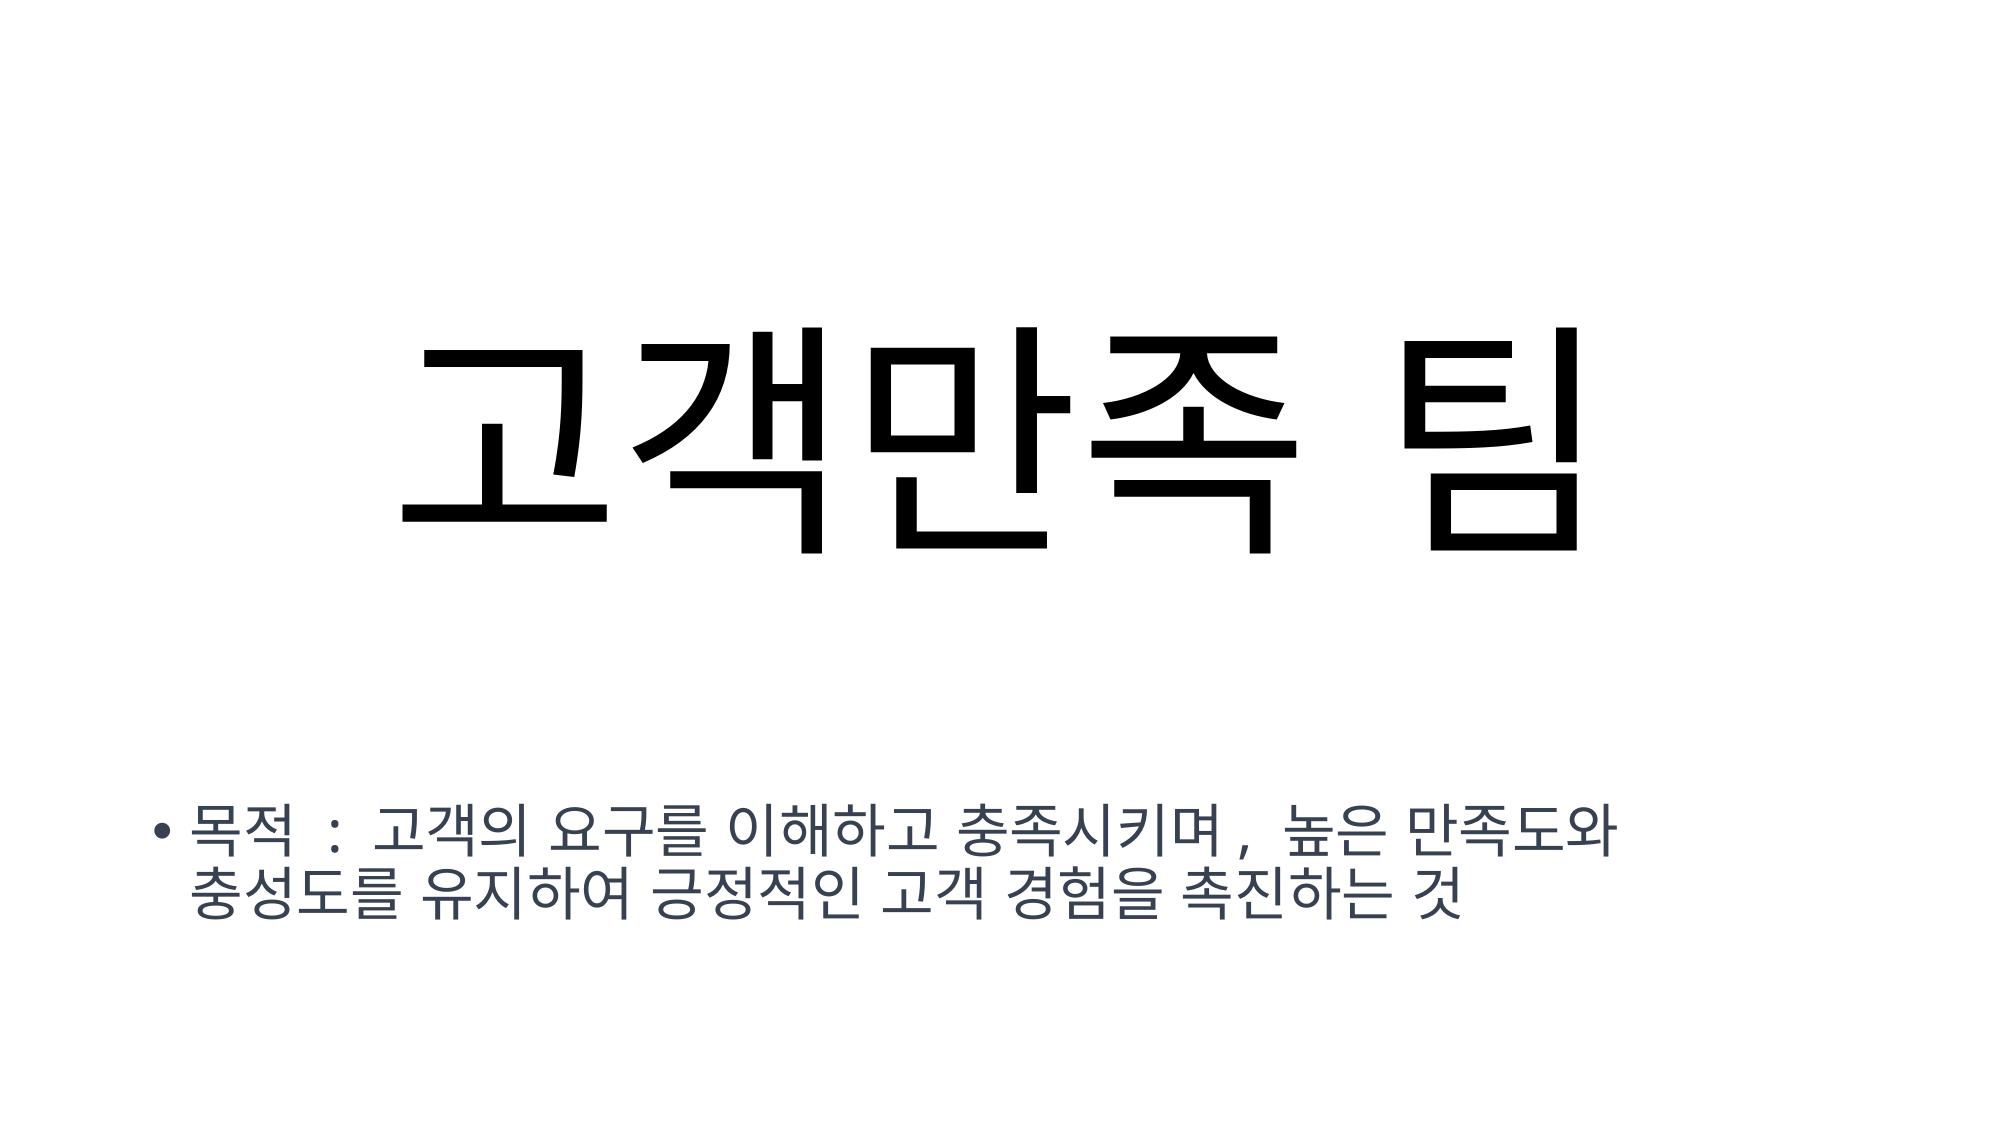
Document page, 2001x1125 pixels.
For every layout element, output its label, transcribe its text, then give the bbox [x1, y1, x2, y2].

title 고객만족 팀 [137, 345, 1863, 563]
list 목적 : 고객의 요구를 이해하고 충족시키며, 높은 만족도와 충성도를 유지하여 긍정적인 고객 경험을 촉진하는 것 [137, 795, 1863, 1037]
